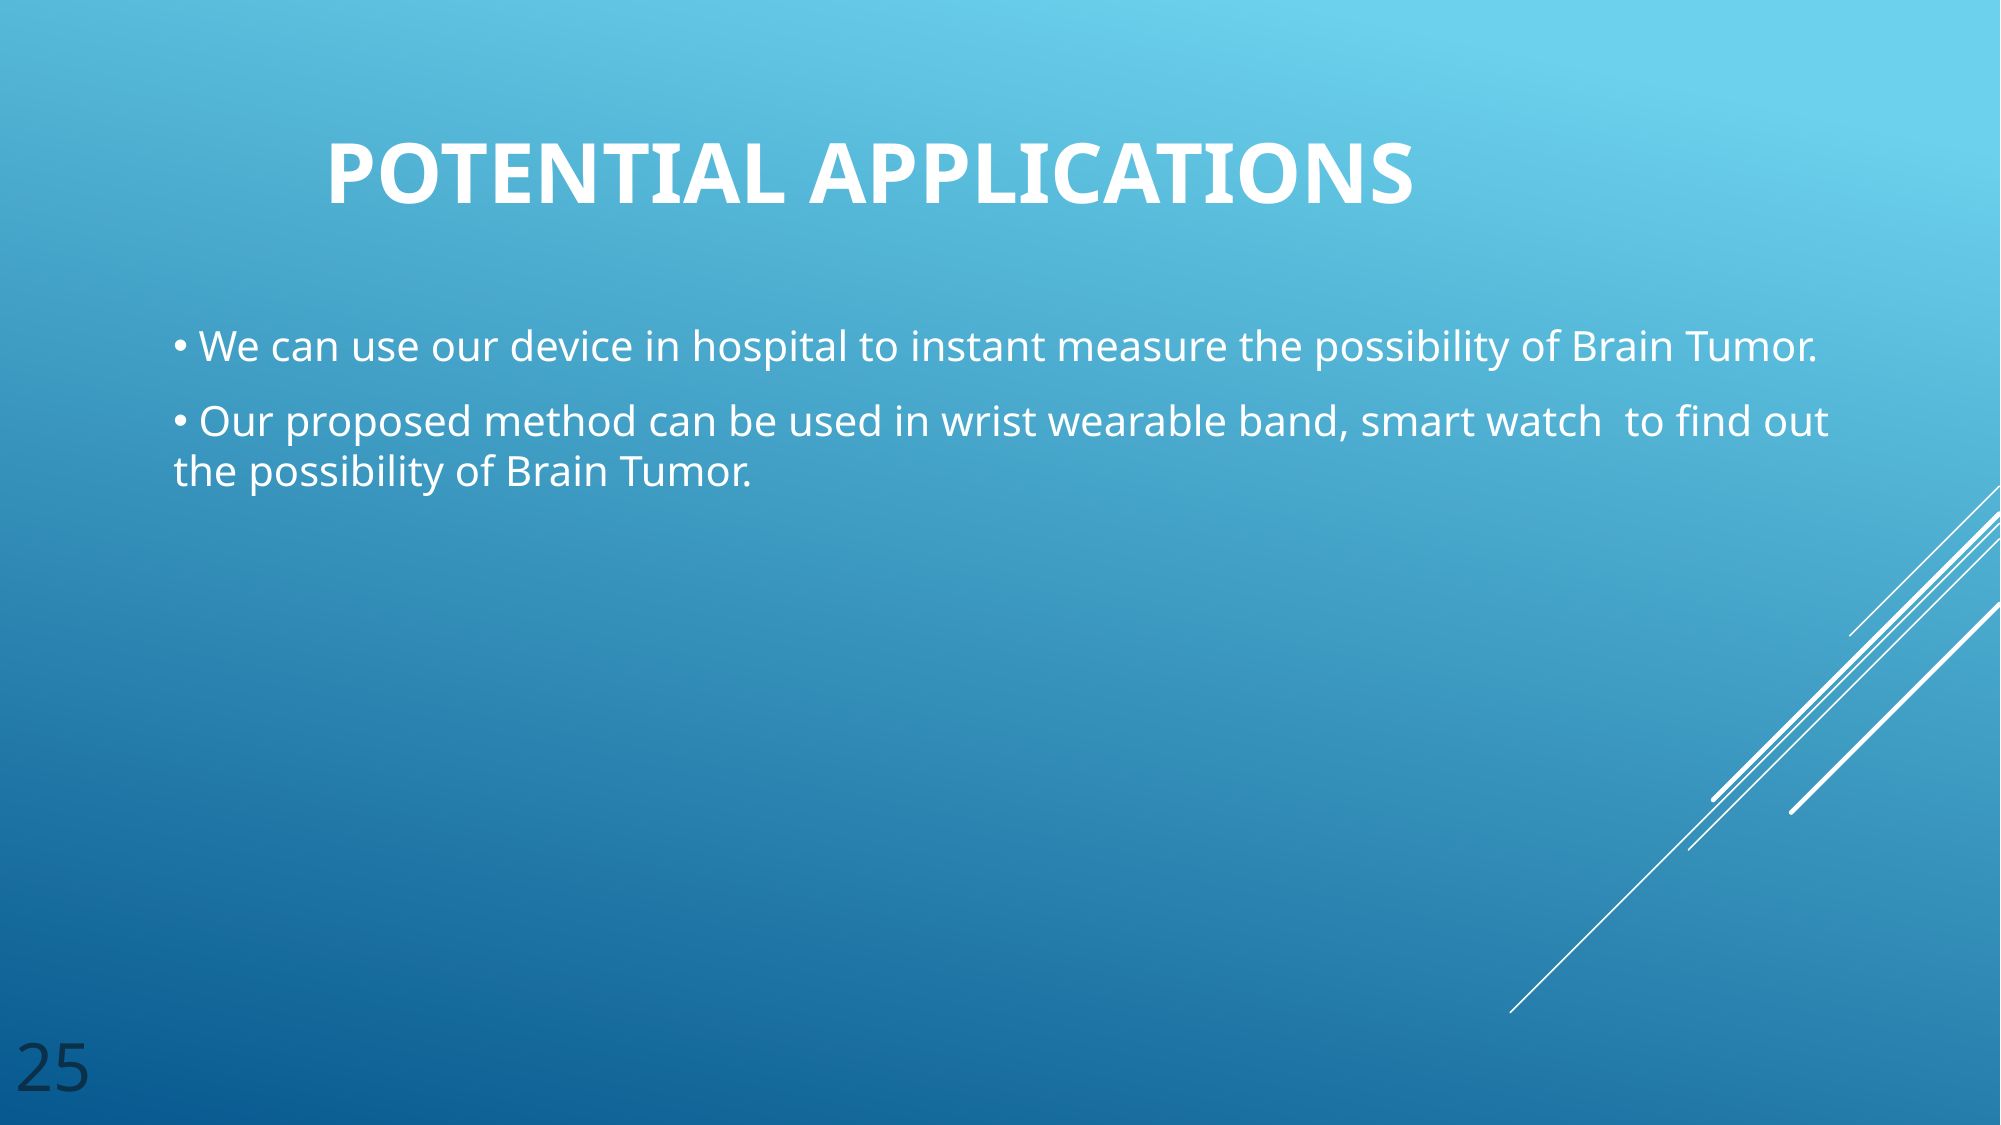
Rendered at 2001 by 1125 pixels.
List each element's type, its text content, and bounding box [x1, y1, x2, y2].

text_box We can use our device in hospital to instant measure the possibility of Brain Tumor. Our proposed method can be used in wrist wearable band, smart watch to find out the possibility of Brain Tumor. [158, 312, 1845, 753]
text_box 25 [0, 1032, 108, 1124]
title Potential Applications [170, 46, 1571, 294]
